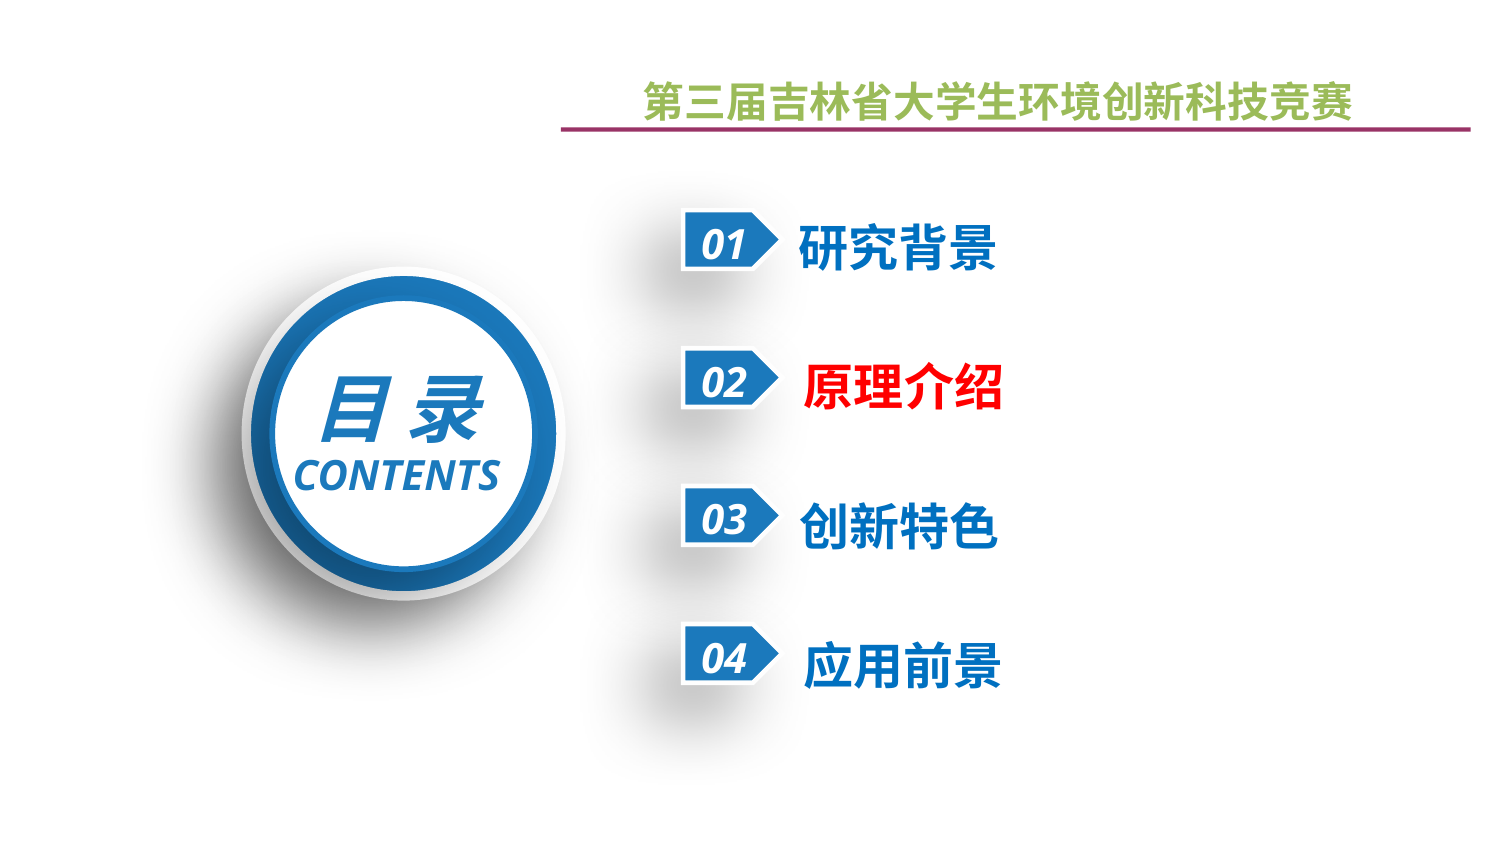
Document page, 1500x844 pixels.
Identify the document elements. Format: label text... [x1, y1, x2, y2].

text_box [245, 208, 1189, 703]
text_box 第三届吉林省大学生环境创新科技竞赛 [538, 55, 1458, 133]
